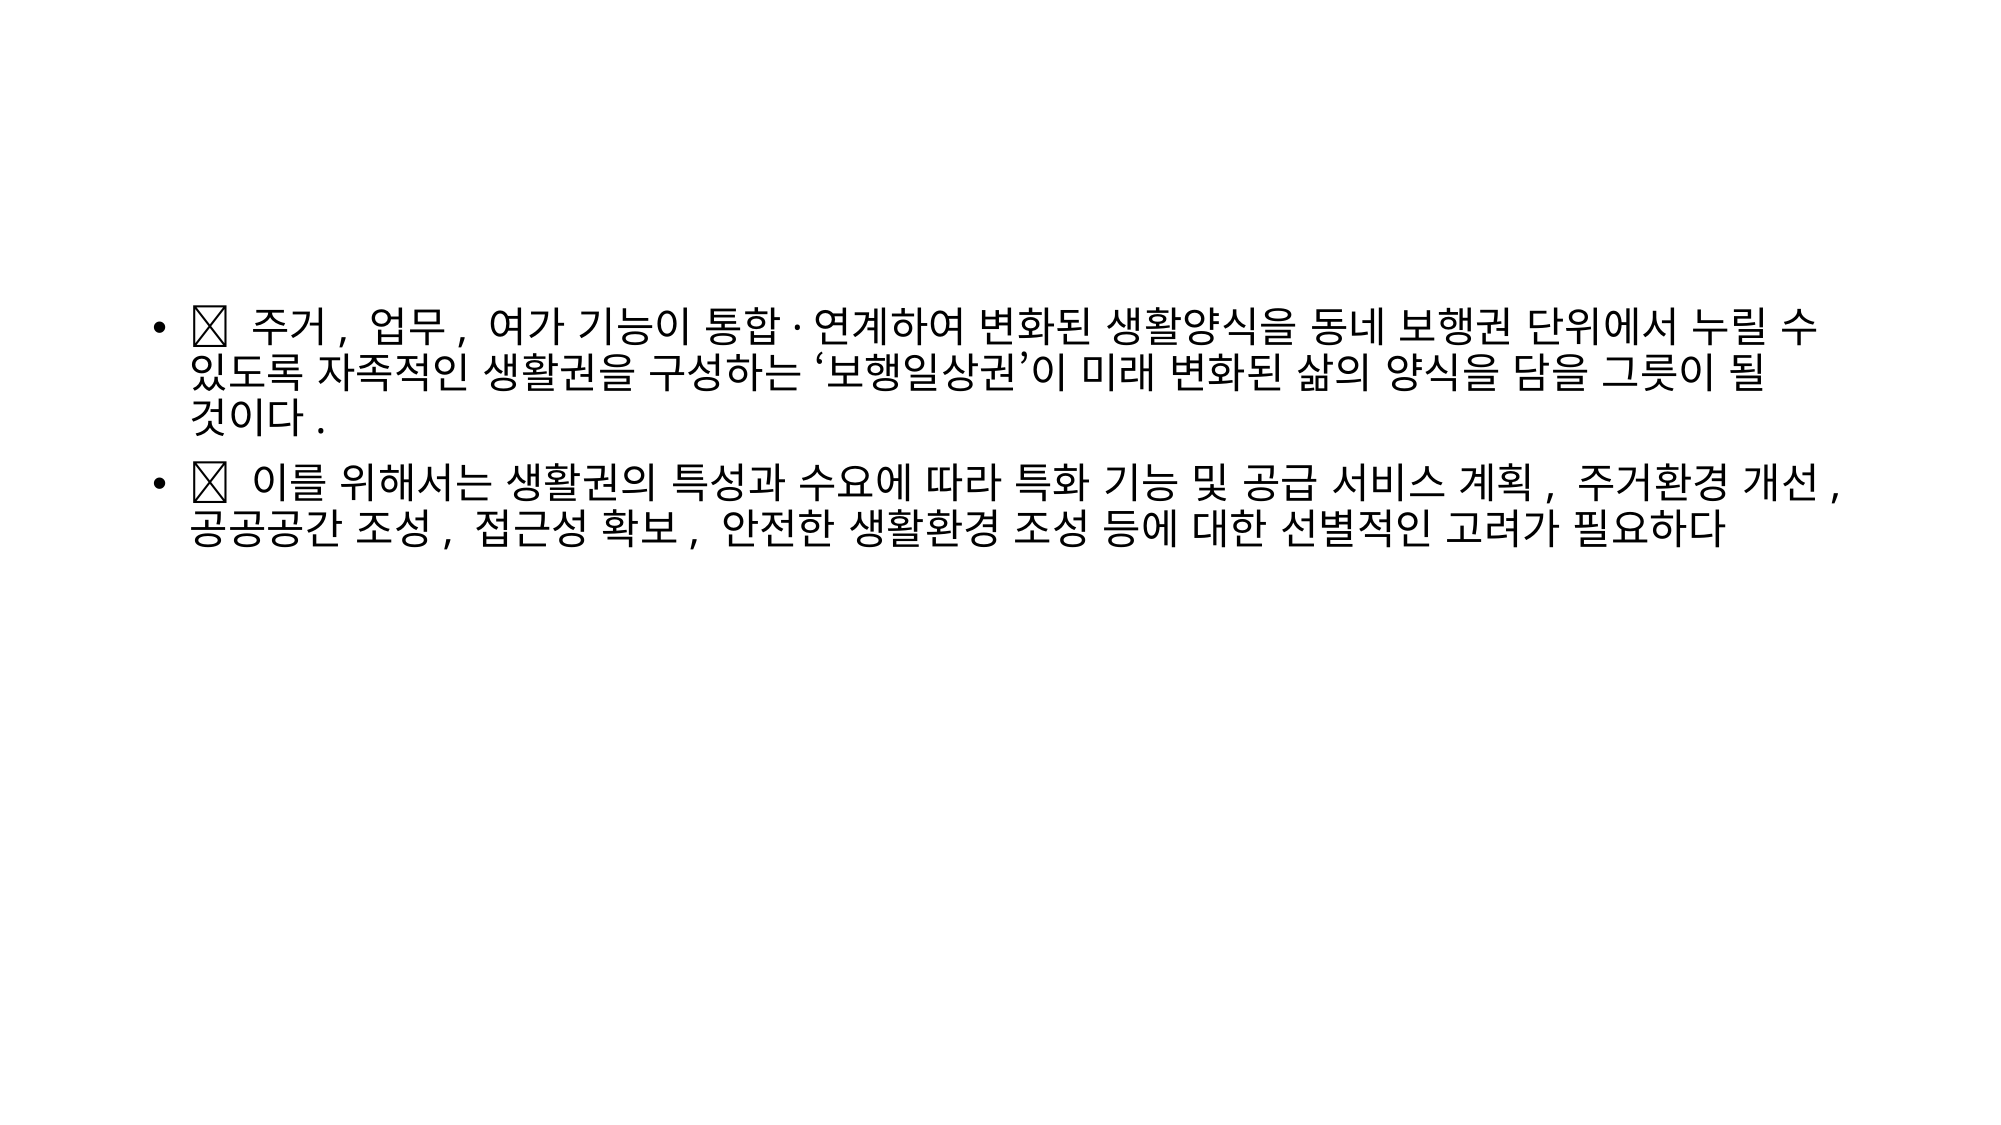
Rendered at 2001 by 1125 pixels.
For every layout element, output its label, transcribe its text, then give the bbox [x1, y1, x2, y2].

list  주거, 업무, 여가 기능이 통합·연계하여 변화된 생활양식을 동네 보행권 단위에서 누릴 수 있도록 자족적인 생활권을 구성하는 ‘보행일상권’이 미래 변화된 삶의 양식을 담을 그릇이 될 것이다.  이를 위해서는 생활권의 특성과 수요에 따라 특화 기능 및 공급 서비스 계획, 주거환경 개선, 공공공간 조성, 접근성 확보, 안전한 생활환경 조성 등에 대한 선별적인 고려가 필요하다 [137, 299, 1863, 1014]
